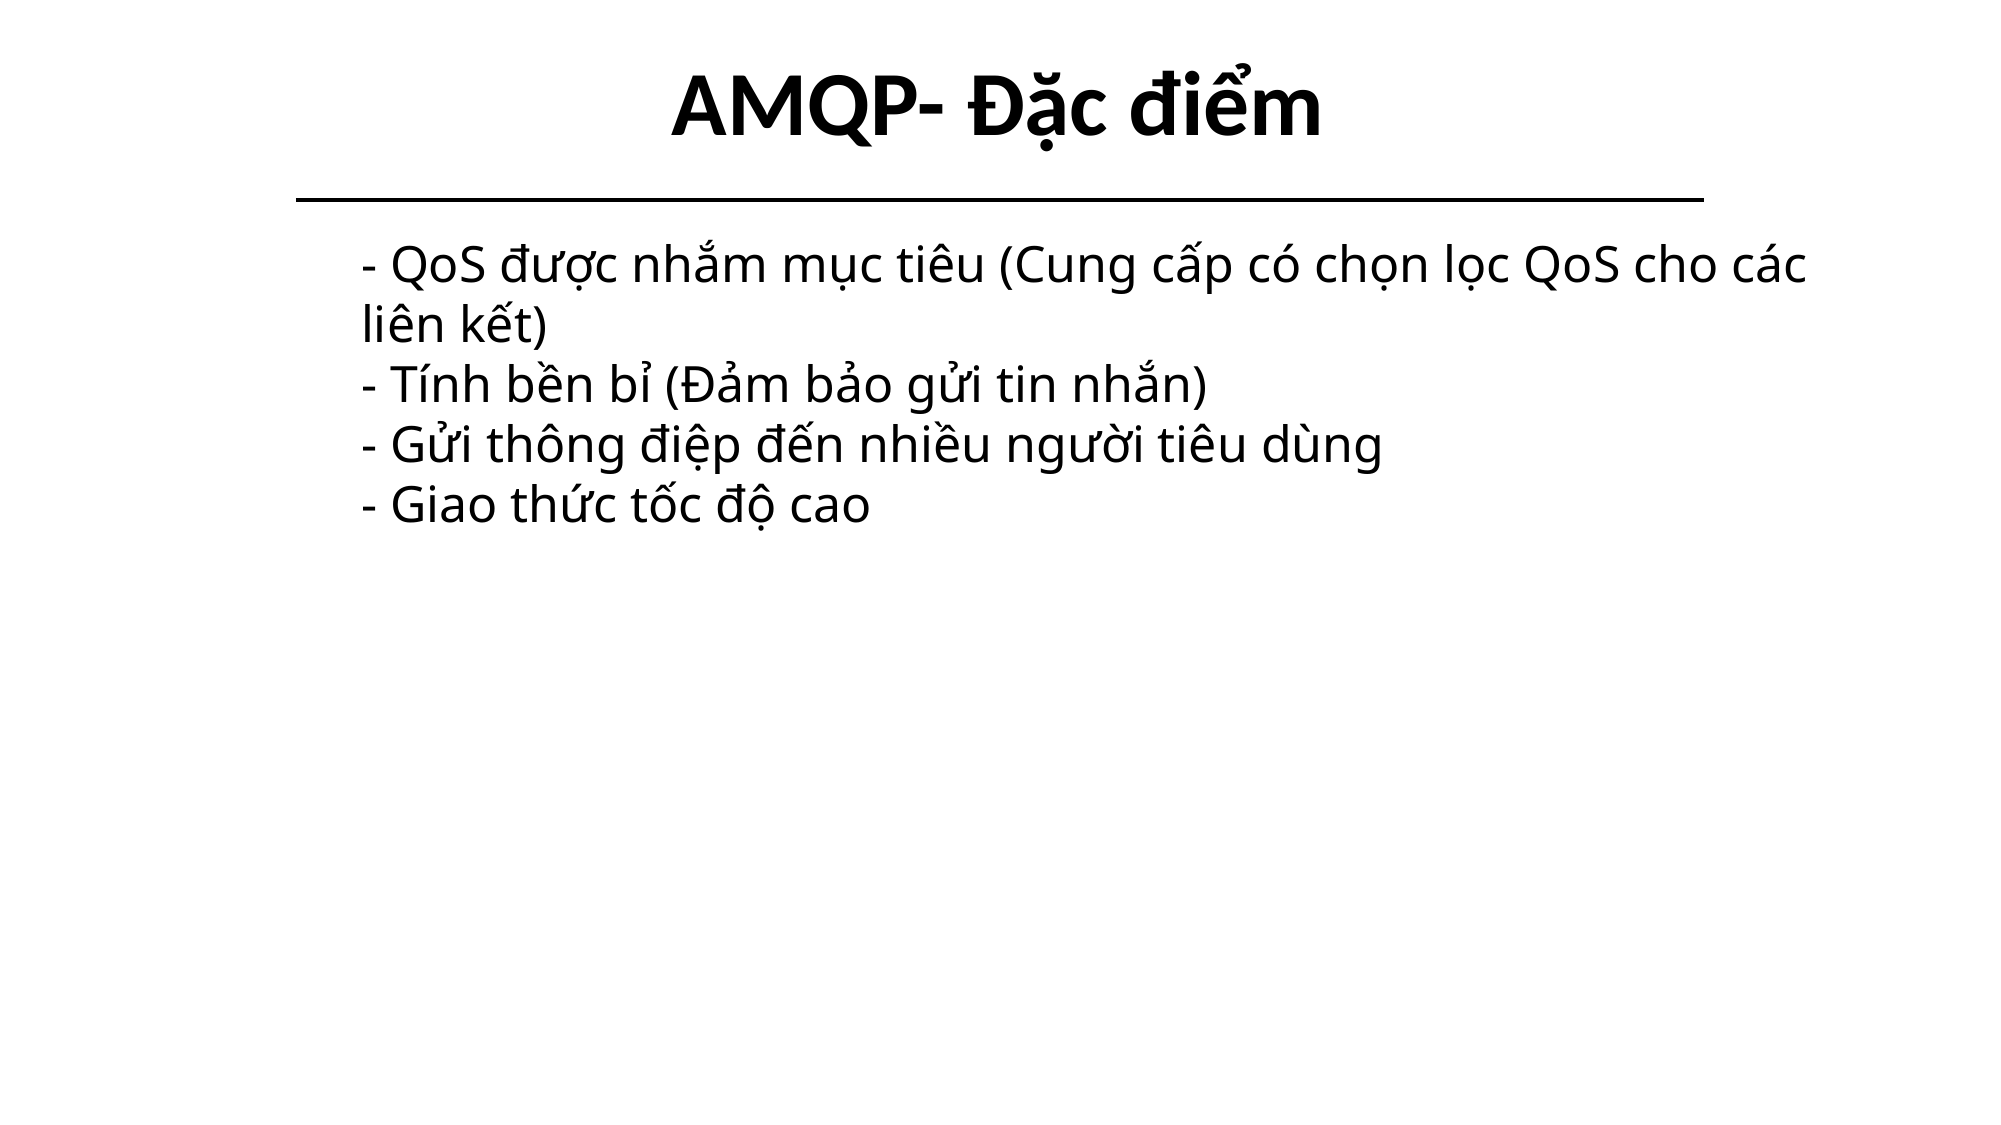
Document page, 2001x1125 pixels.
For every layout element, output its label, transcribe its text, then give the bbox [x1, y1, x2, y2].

title AMQP- Đặc điểm [248, 37, 1749, 175]
text_box - QoS được nhắm mục tiêu (Cung cấp có chọn lọc QoS cho các liên kết) - Tính bền bỉ (Đảm bảo gửi tin nhắn) - Gửi thông điệp đến nhiều người tiêu dùng - Giao thức tốc độ cao [346, 224, 1847, 540]
